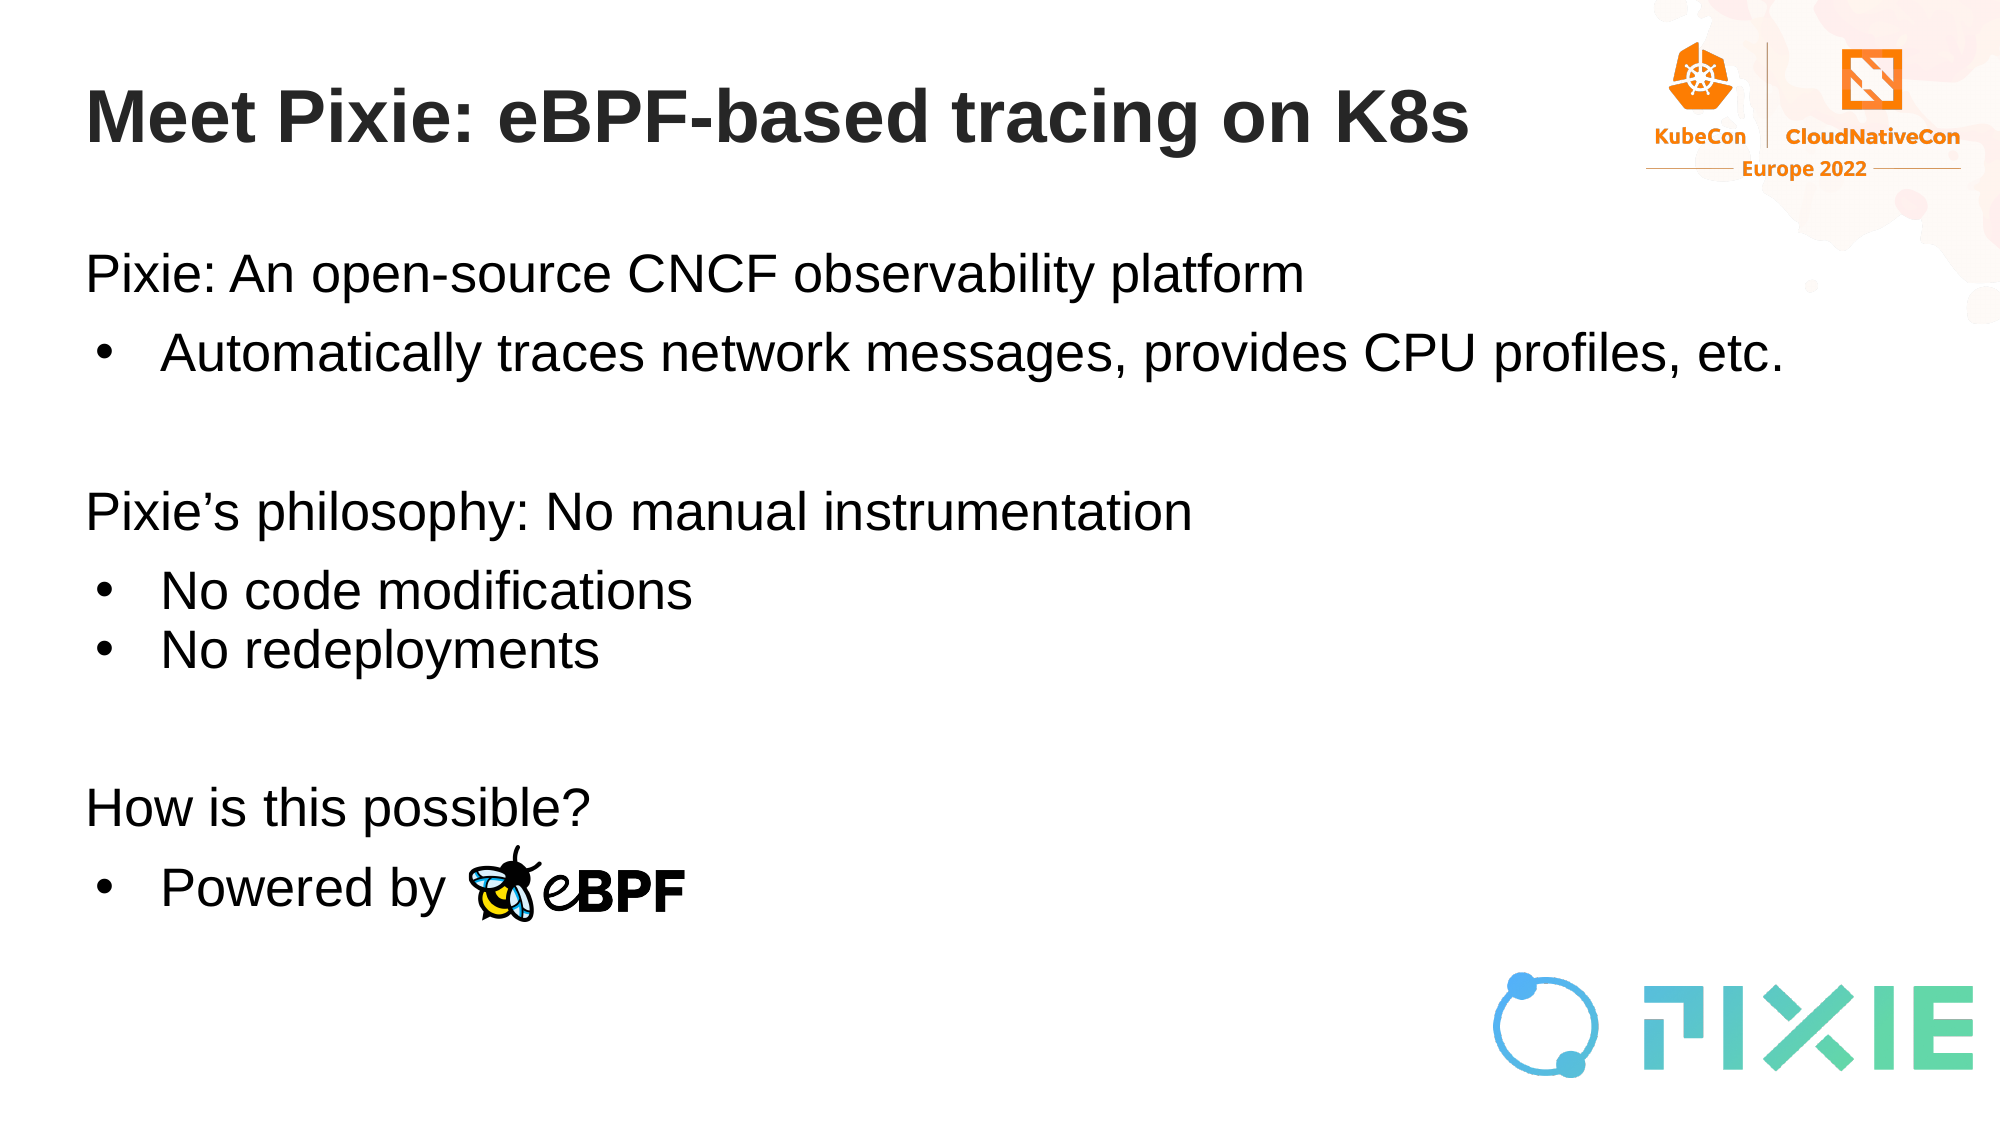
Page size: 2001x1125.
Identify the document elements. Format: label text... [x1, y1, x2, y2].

text_box Meet Pixie: eBPF-based tracing on K8s [70, 60, 1494, 139]
picture [1593, 0, 2000, 327]
list Pixie: An open-source CNCF observability platform Automatically traces network messages, provides CPU profiles, etc. Pixie’s philosophy: No manual instrumentation No code modifications No redeployments How is this possible? Powered by [70, 237, 1888, 1039]
picture [1493, 971, 1974, 1078]
picture [468, 845, 685, 922]
